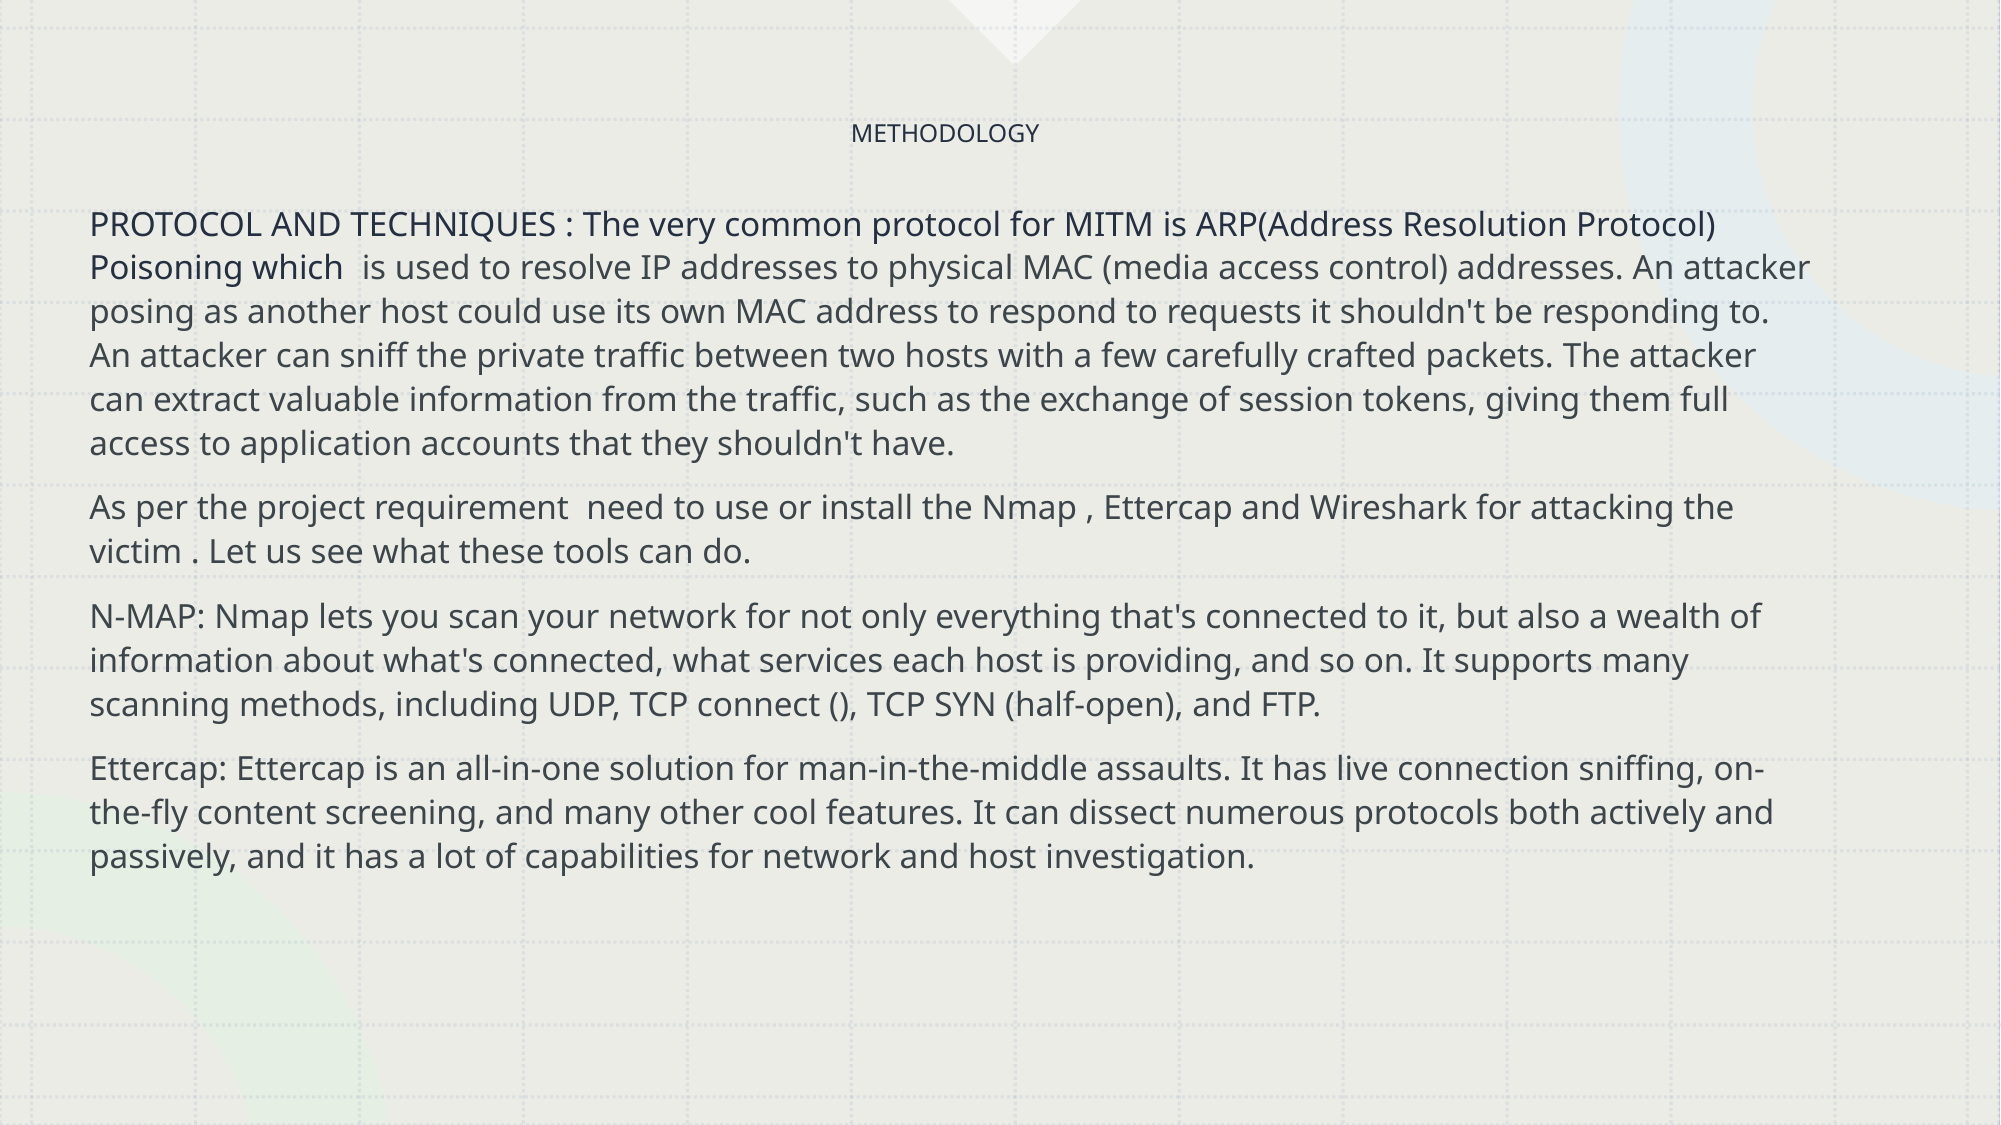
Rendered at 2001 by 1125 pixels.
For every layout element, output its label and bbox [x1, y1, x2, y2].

text_box [0, 0, 2000, 1125]
